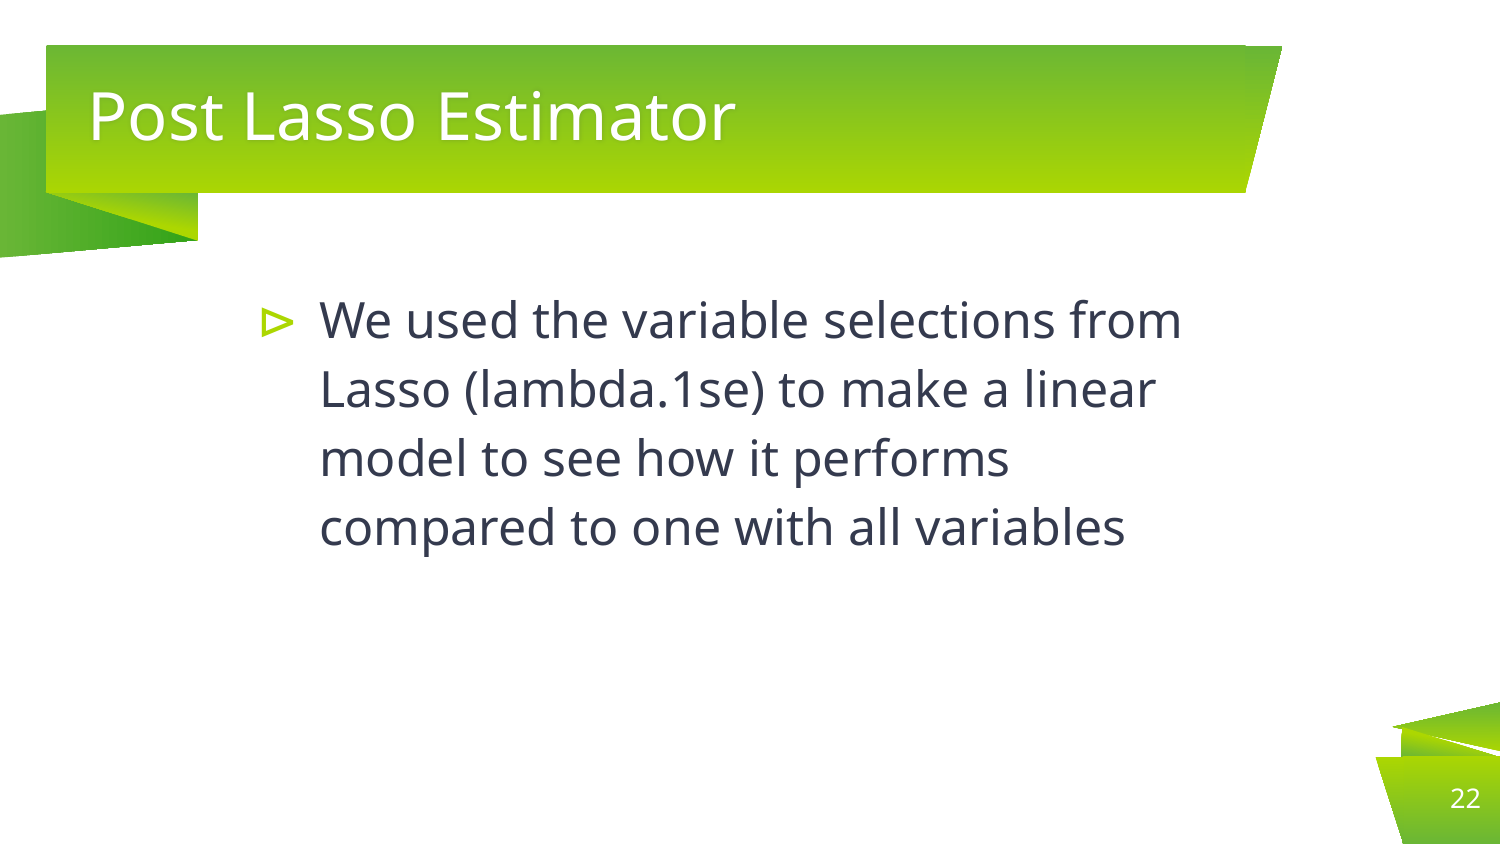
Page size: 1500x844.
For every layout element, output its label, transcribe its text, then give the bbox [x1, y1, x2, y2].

list We used the variable selections from Lasso (lambda.1se) to make a linear model to see how it performs compared to one with all variables [244, 279, 1256, 757]
slide_number ‹#› [1401, 756, 1482, 844]
title Post Lasso Estimator [87, 45, 1210, 193]
